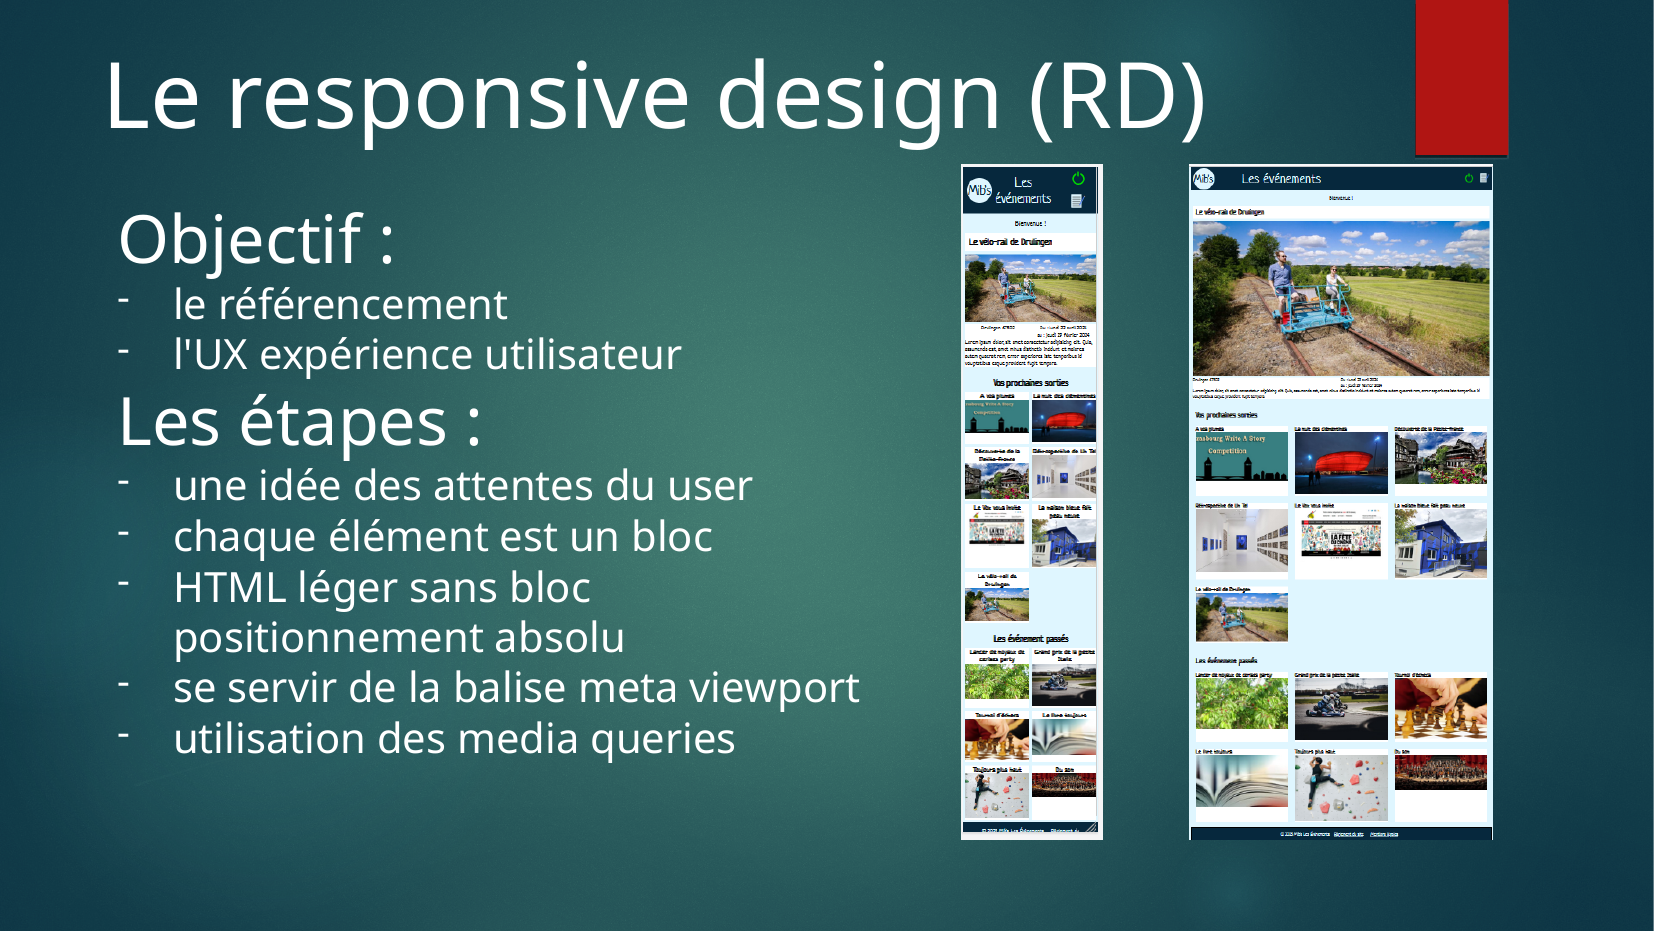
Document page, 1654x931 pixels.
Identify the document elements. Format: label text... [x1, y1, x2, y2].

picture [0, 0, 1654, 931]
text_box Le responsive design (RD)​ [48, 29, 1262, 155]
text_box Objectif : le référencement l'UX expérience utilisateur Les étapes : une idée des attentes du user chaque élément est un bloc HTML léger sans bloc positionnement absolu se servir de la balise meta viewport utilisation des media queries [102, 189, 876, 770]
